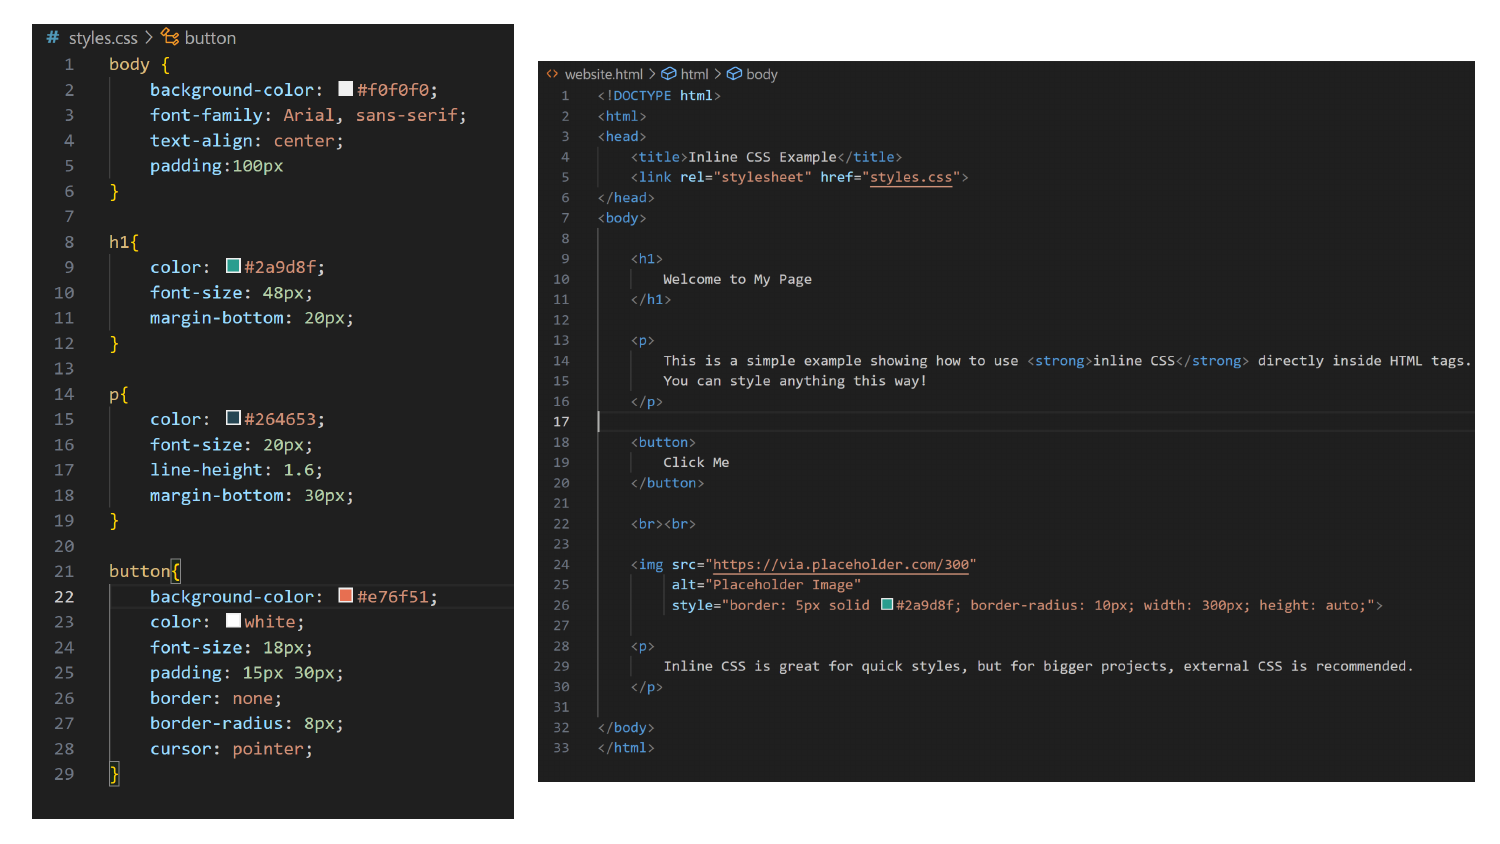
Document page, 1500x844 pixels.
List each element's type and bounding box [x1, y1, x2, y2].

picture [538, 61, 1476, 783]
picture [32, 24, 515, 819]
